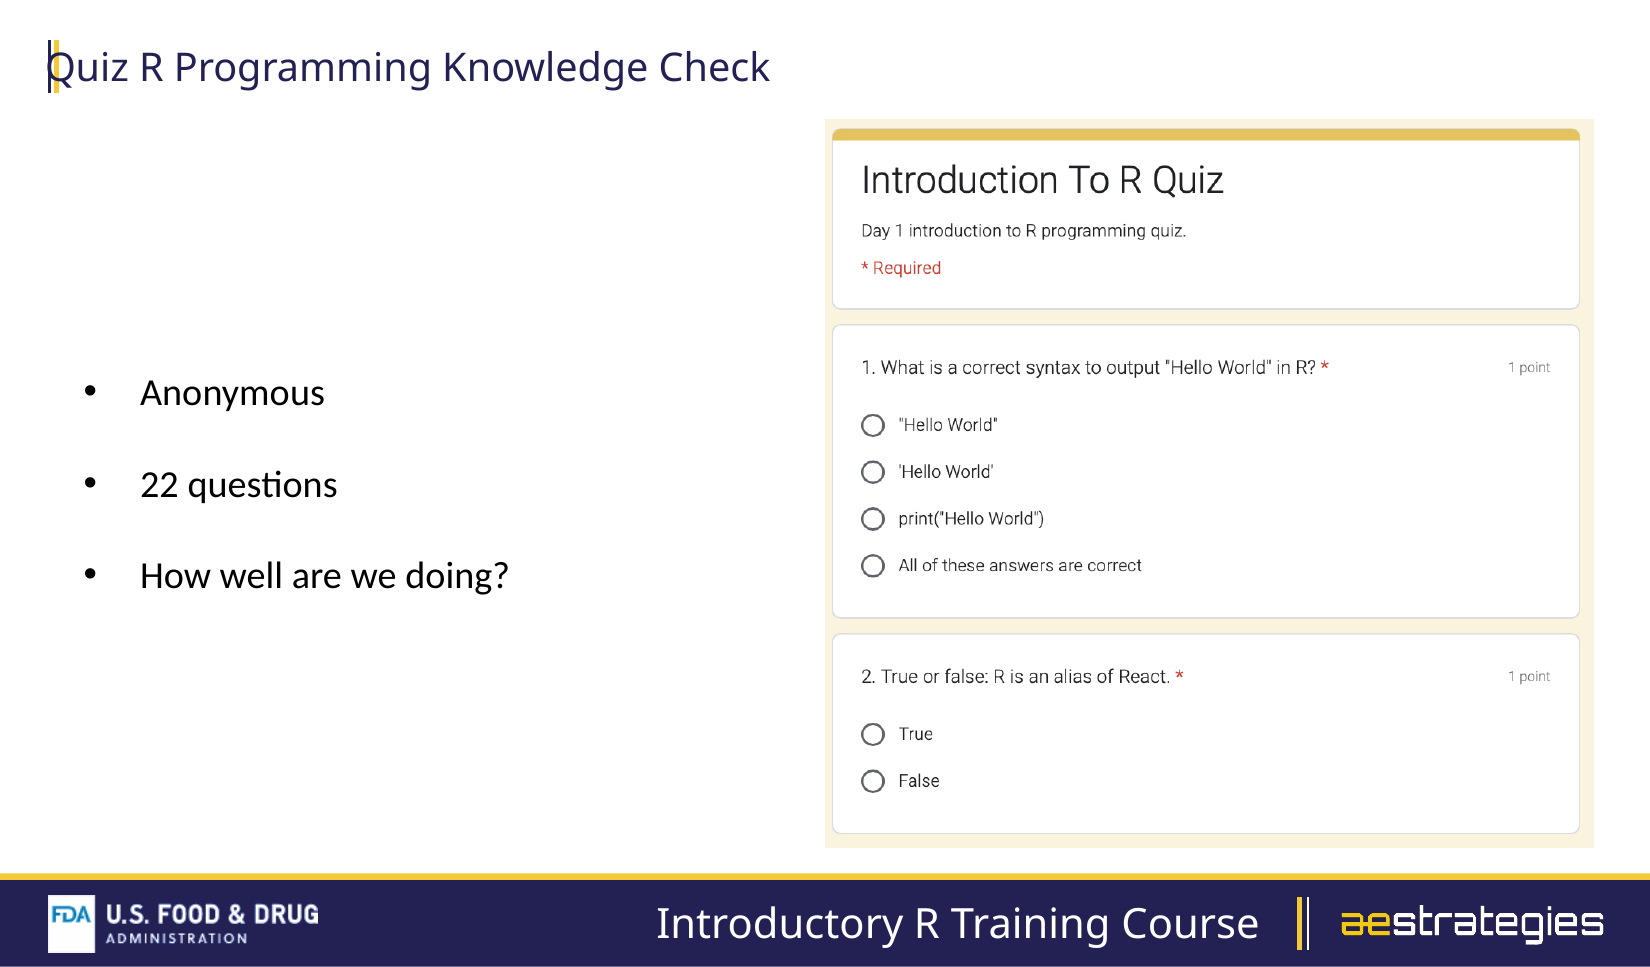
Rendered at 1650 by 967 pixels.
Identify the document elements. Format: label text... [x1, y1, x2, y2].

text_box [49, 39, 57, 93]
text_box Quiz R Programming Knowledge Check [30, 34, 786, 97]
picture [1331, 895, 1612, 953]
picture [48, 895, 318, 953]
text_box Anonymous 22 questions How well are we doing? [69, 360, 762, 604]
picture [824, 119, 1594, 848]
